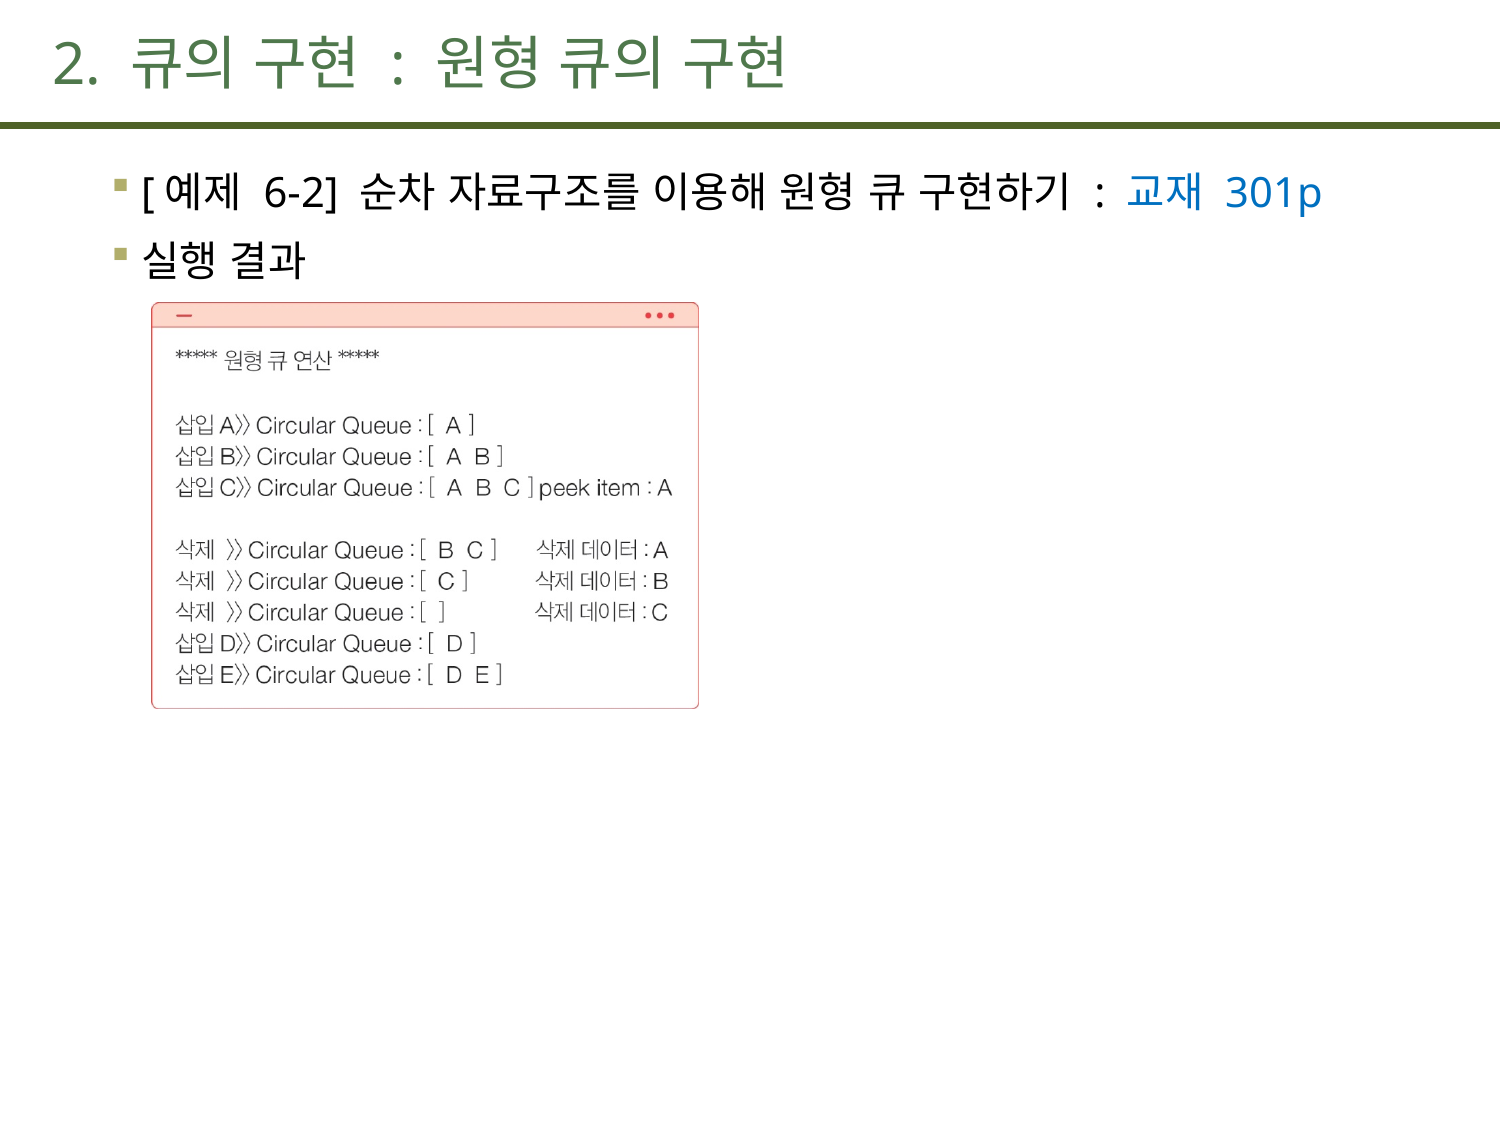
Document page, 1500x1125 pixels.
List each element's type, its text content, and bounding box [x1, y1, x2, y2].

list [예제 6-2] 순차 자료구조를 이용해 원형 큐 구현하기 : 교재 301p 실행 결과 [37, 152, 1463, 1091]
title 2. 큐의 구현 : 원형 큐의 구현 [37, 13, 1278, 109]
picture [151, 302, 700, 710]
